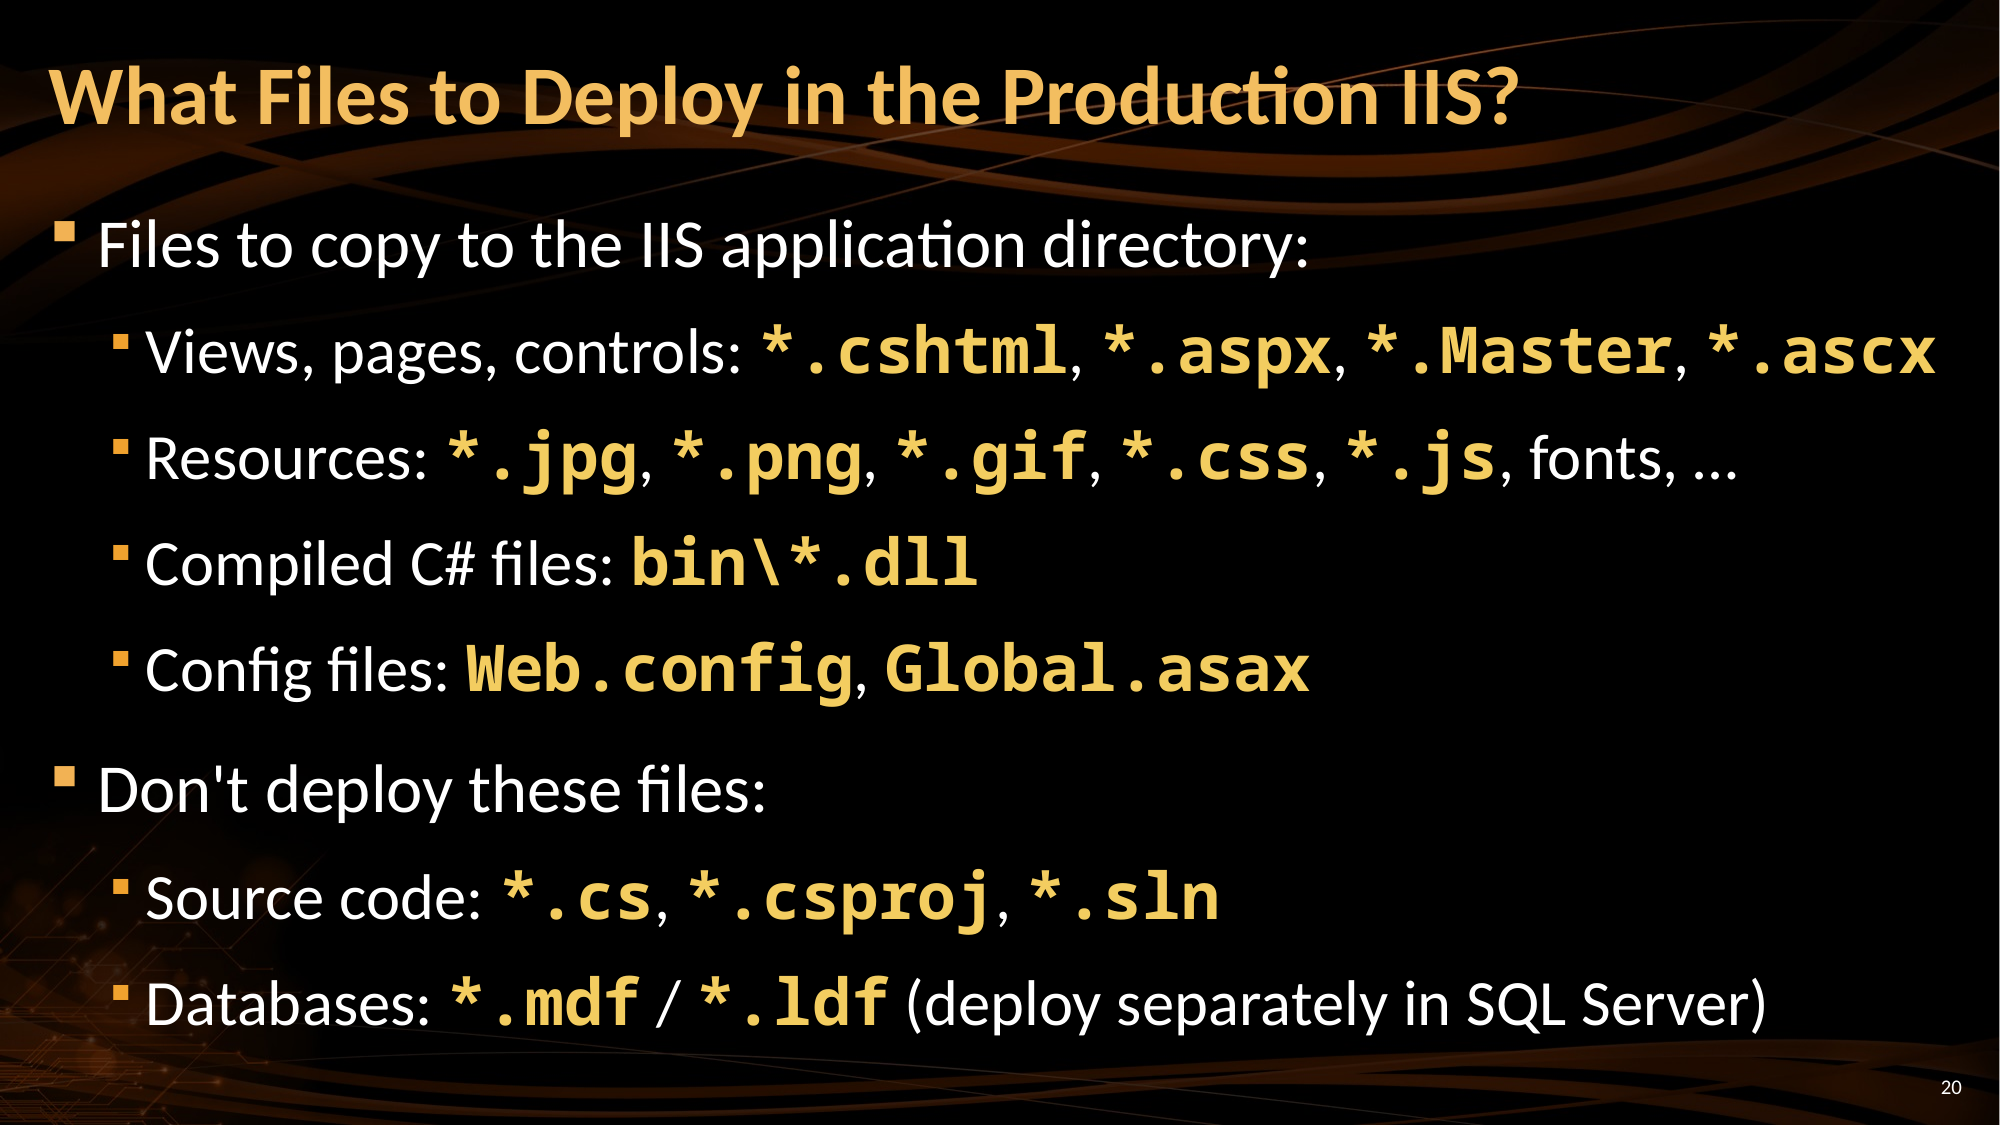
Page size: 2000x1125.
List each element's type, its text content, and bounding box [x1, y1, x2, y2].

title What Files to Deploy in the Production IIS? [30, 6, 1602, 189]
list Files to copy to the IIS application directory: Views, pages, controls: *.cshtml, *.aspx, *.Master, *.ascx Resources: *.jpg, *.png, *.gif, *.css, *.js, fonts, … Compiled C# files: bin\*.dll Config files: Web.config, Global.asax Don't deploy these files: Source code: *.cs, *.csproj, *.sln Databases: *.mdf / *.ldf (deploy separately in SQL Server) [31, 188, 1968, 1103]
picture [0, 0, 2000, 1125]
